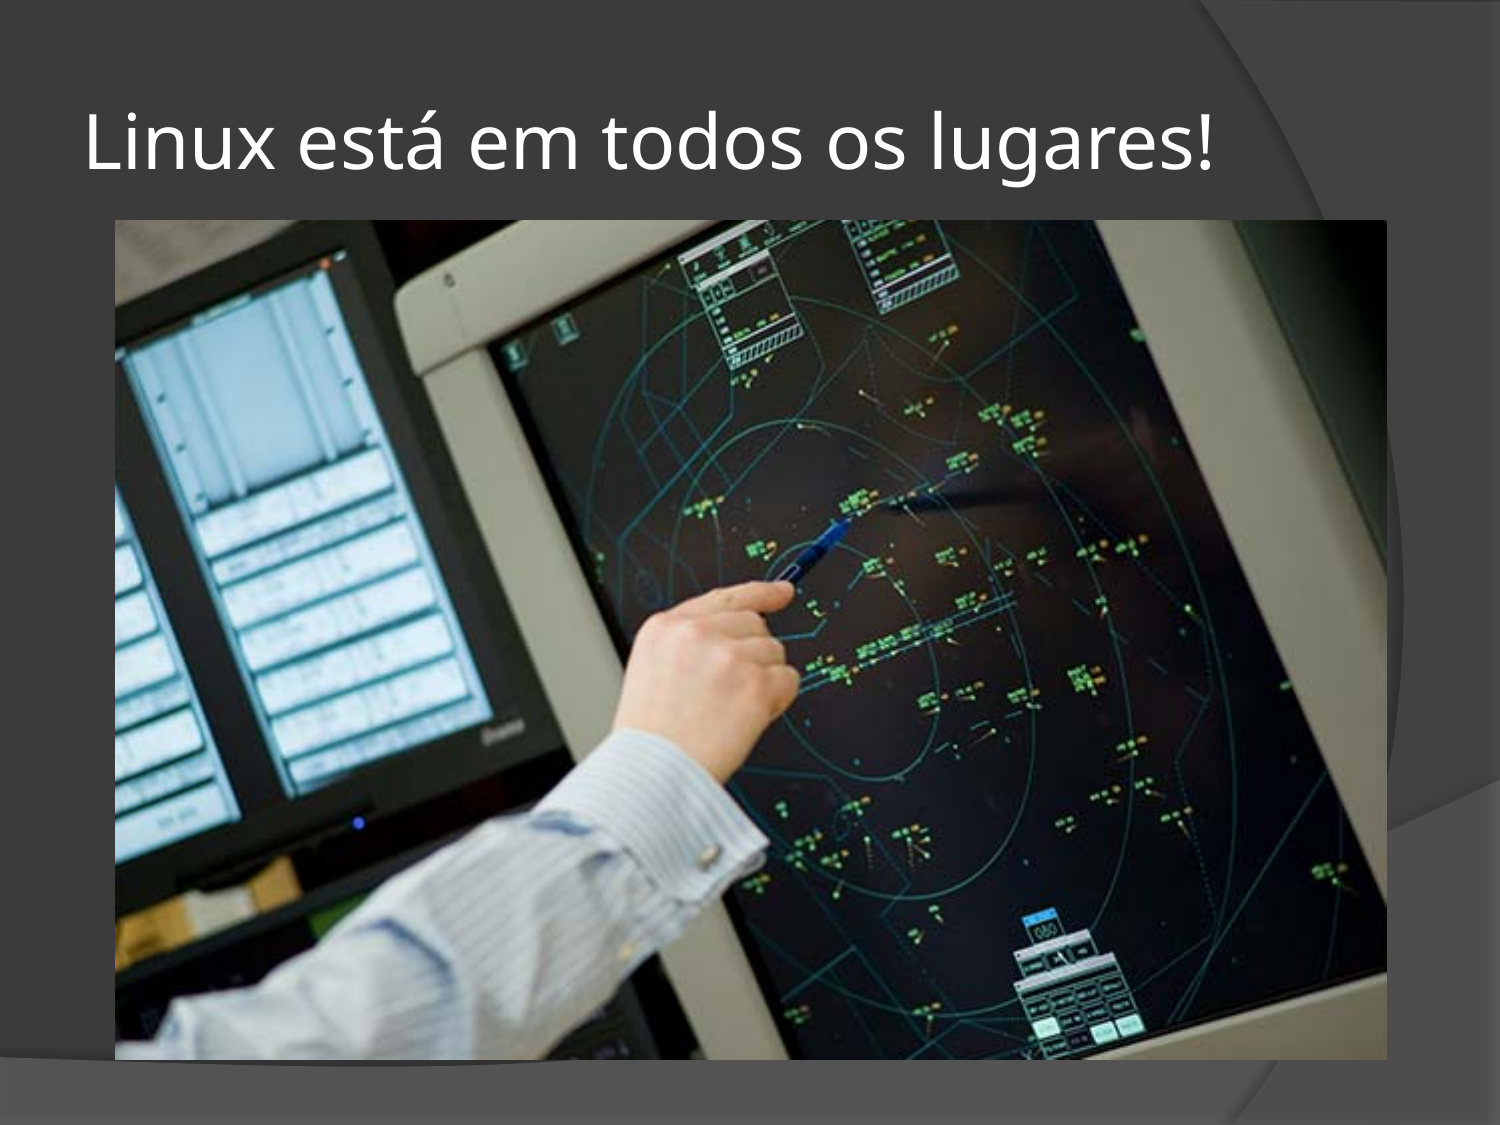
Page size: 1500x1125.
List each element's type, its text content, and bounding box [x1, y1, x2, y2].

title Linux está em todos os lugares! [75, 45, 1300, 233]
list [115, 219, 1387, 1061]
